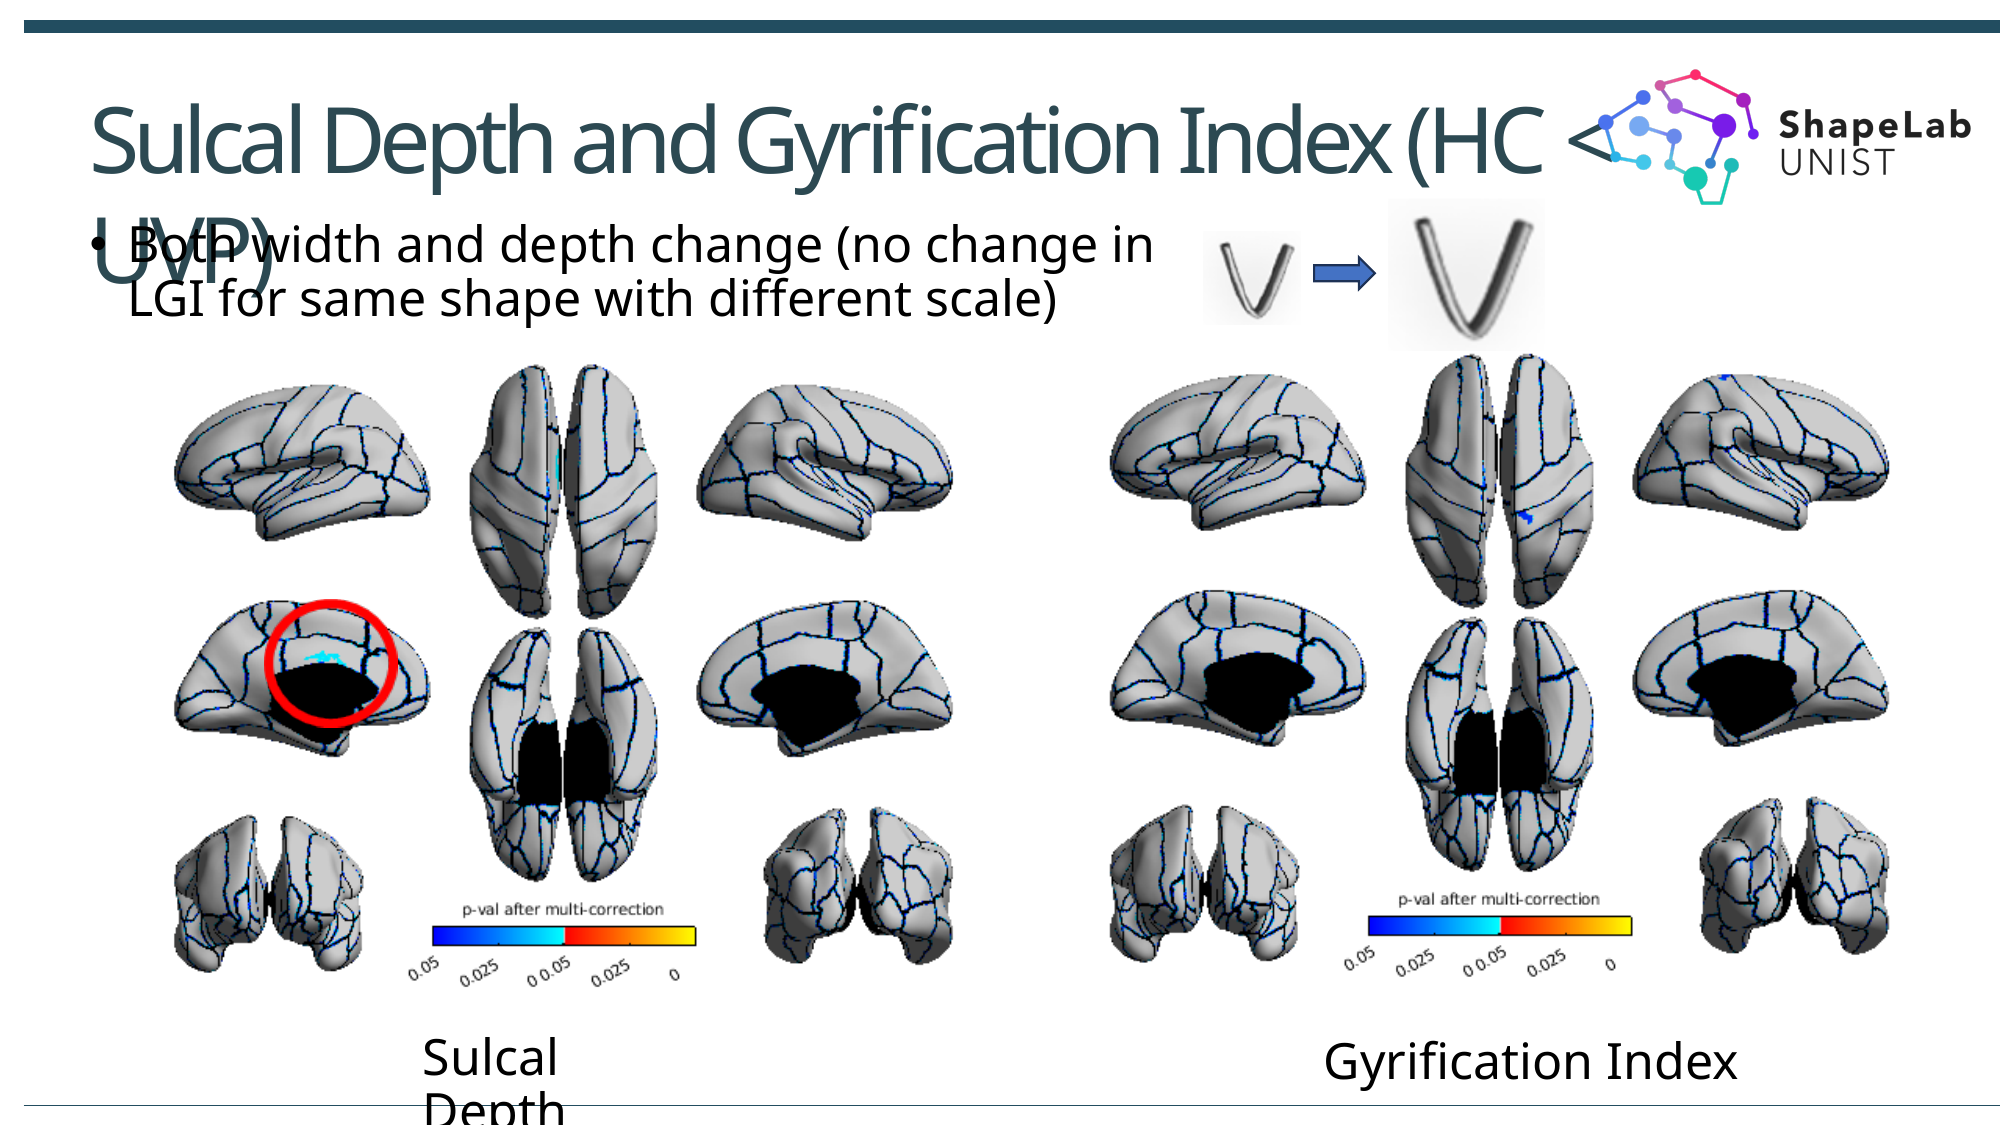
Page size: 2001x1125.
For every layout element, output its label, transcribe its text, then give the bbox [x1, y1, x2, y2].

text_box [1313, 254, 1377, 292]
text_box Gyrification Index [1308, 1028, 1815, 1105]
text_box Sulcal Depth [408, 1024, 730, 1105]
picture [1203, 225, 1301, 325]
picture [1585, 57, 1985, 217]
text_box Both width and depth change (no change in LGI for same shape with different scale) [74, 212, 1232, 354]
picture [1068, 190, 1930, 991]
text_box Sulcal Depth and Gyrification Index (HC < UVP) [74, 74, 1760, 309]
picture [137, 346, 1000, 999]
